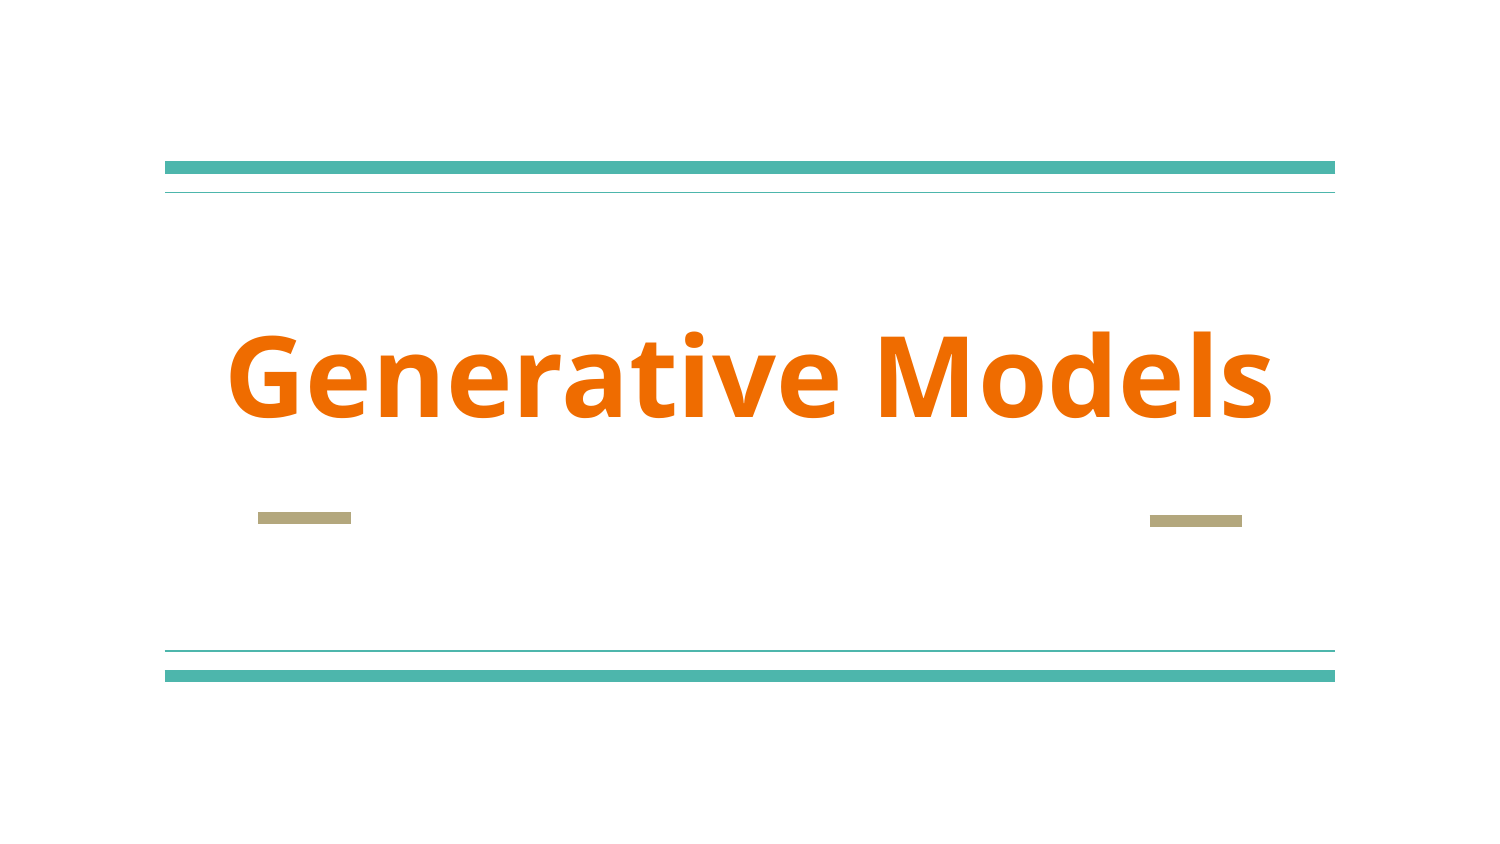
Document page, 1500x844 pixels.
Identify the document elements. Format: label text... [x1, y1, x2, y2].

title Generative Models [164, 287, 1336, 456]
